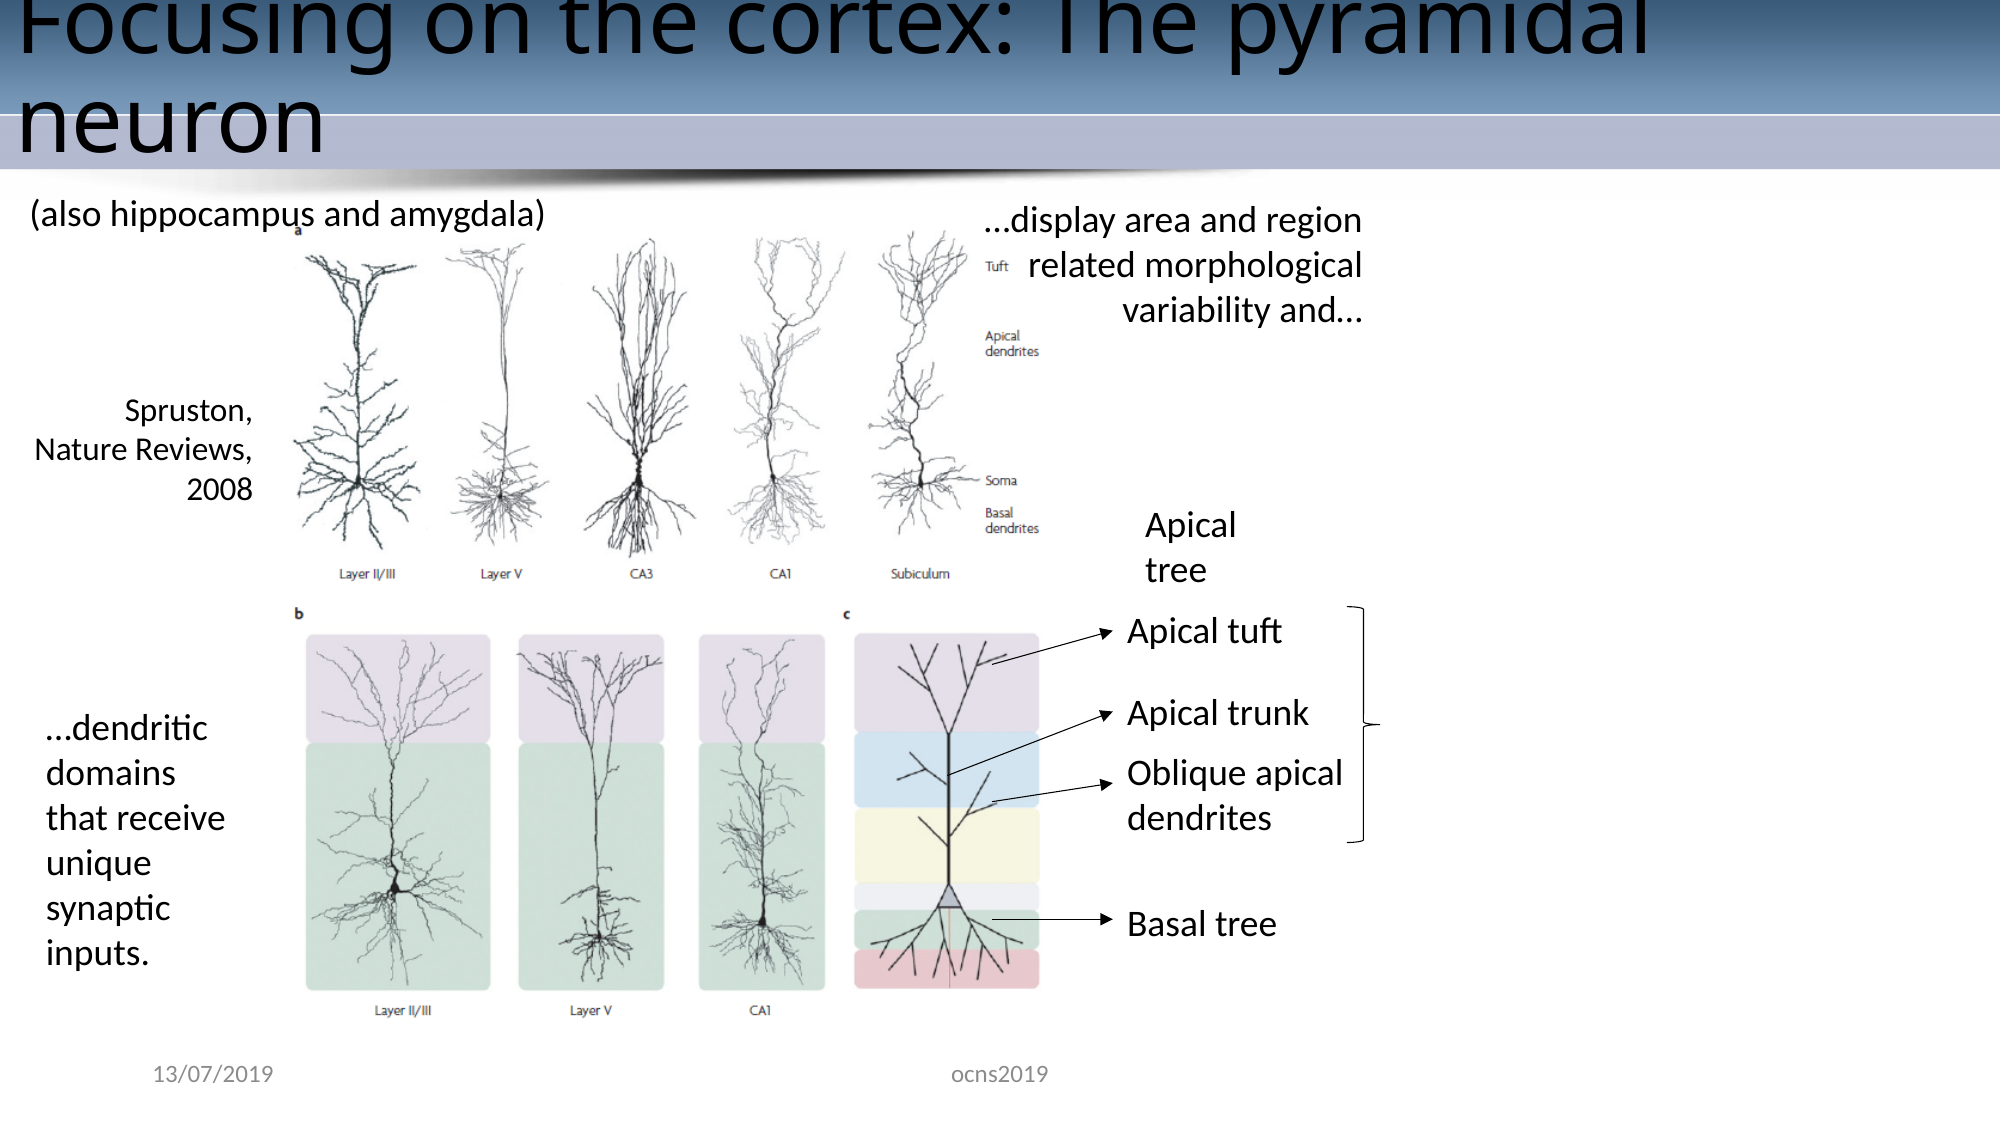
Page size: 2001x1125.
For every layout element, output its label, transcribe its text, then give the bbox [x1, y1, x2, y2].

text_box …dendritic domains that receive unique synaptic inputs. [31, 696, 275, 981]
text_box Apical tuft [1112, 598, 1308, 659]
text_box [991, 630, 1113, 665]
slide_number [137, 1042, 588, 1103]
text_box [1346, 606, 1381, 844]
footer ocns2019 [662, 1042, 1338, 1103]
text_box Basal tree [1112, 891, 1308, 952]
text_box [947, 711, 1113, 776]
picture [275, 215, 1064, 1020]
text_box Apical tree [1130, 492, 1290, 598]
picture [0, 0, 2000, 201]
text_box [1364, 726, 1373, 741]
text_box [991, 783, 1113, 802]
text_box Oblique apical dendrites [1112, 741, 1418, 846]
text_box Apical trunk [1112, 680, 1346, 741]
text_box …display area and region related morphological variability and… [930, 201, 1378, 338]
text_box (also hippocampus and amygdala) [14, 201, 742, 242]
text_box Spruston, Nature Reviews, 2008 [14, 380, 268, 515]
text_box Apical trunk [1364, 680, 1373, 723]
